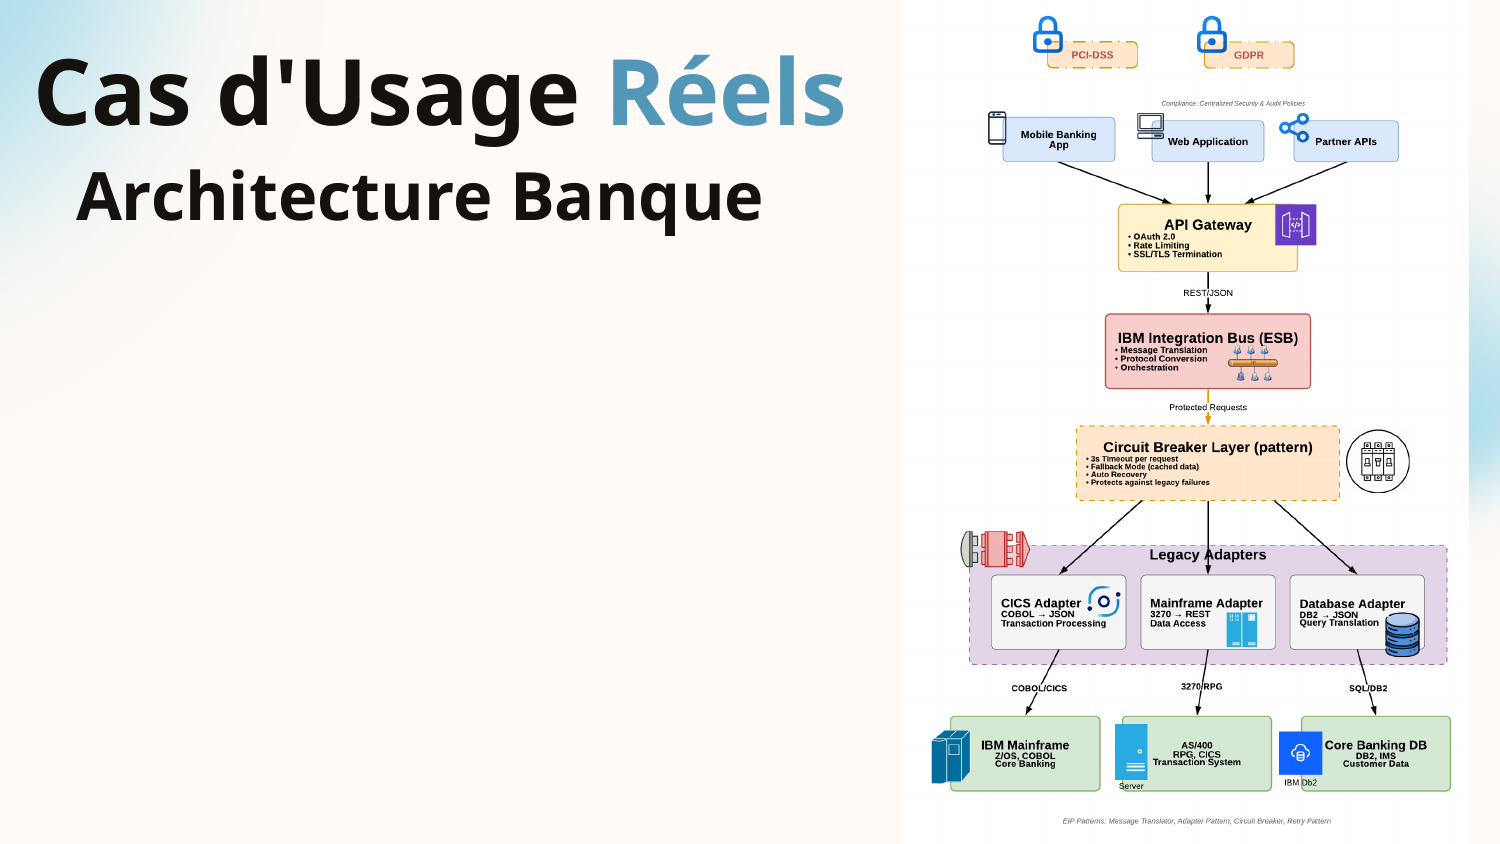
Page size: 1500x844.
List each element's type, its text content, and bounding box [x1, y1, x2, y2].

title Cas d'Usage Réels [18, 19, 897, 225]
picture [0, 0, 673, 742]
title Cas d'Usage Réels [1473, 19, 1482, 225]
picture [902, 0, 1500, 844]
text_box Architecture Banque [61, 138, 847, 311]
